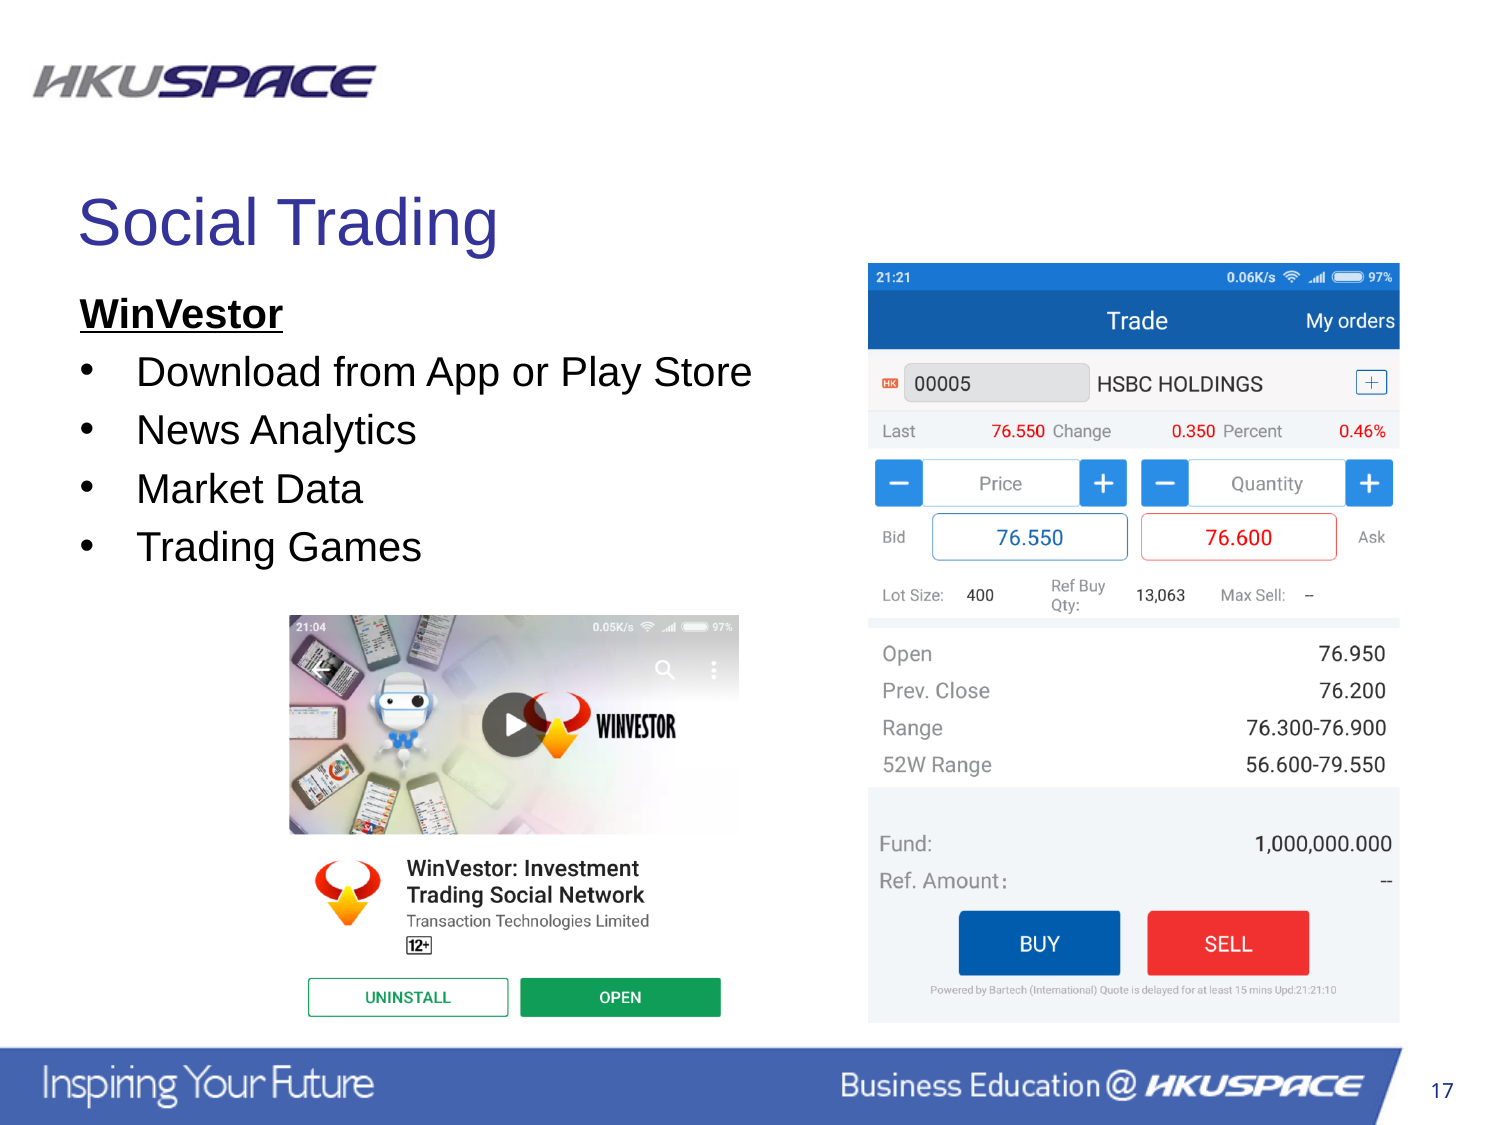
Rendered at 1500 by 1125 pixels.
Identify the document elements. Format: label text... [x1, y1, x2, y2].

picture [0, 0, 1500, 1125]
title Social Trading [62, 101, 1388, 266]
text_box WinVestor Download from App or Play Store News Analytics Market Data Trading Games [64, 278, 845, 1047]
slide_number 17 [1415, 1070, 1499, 1125]
